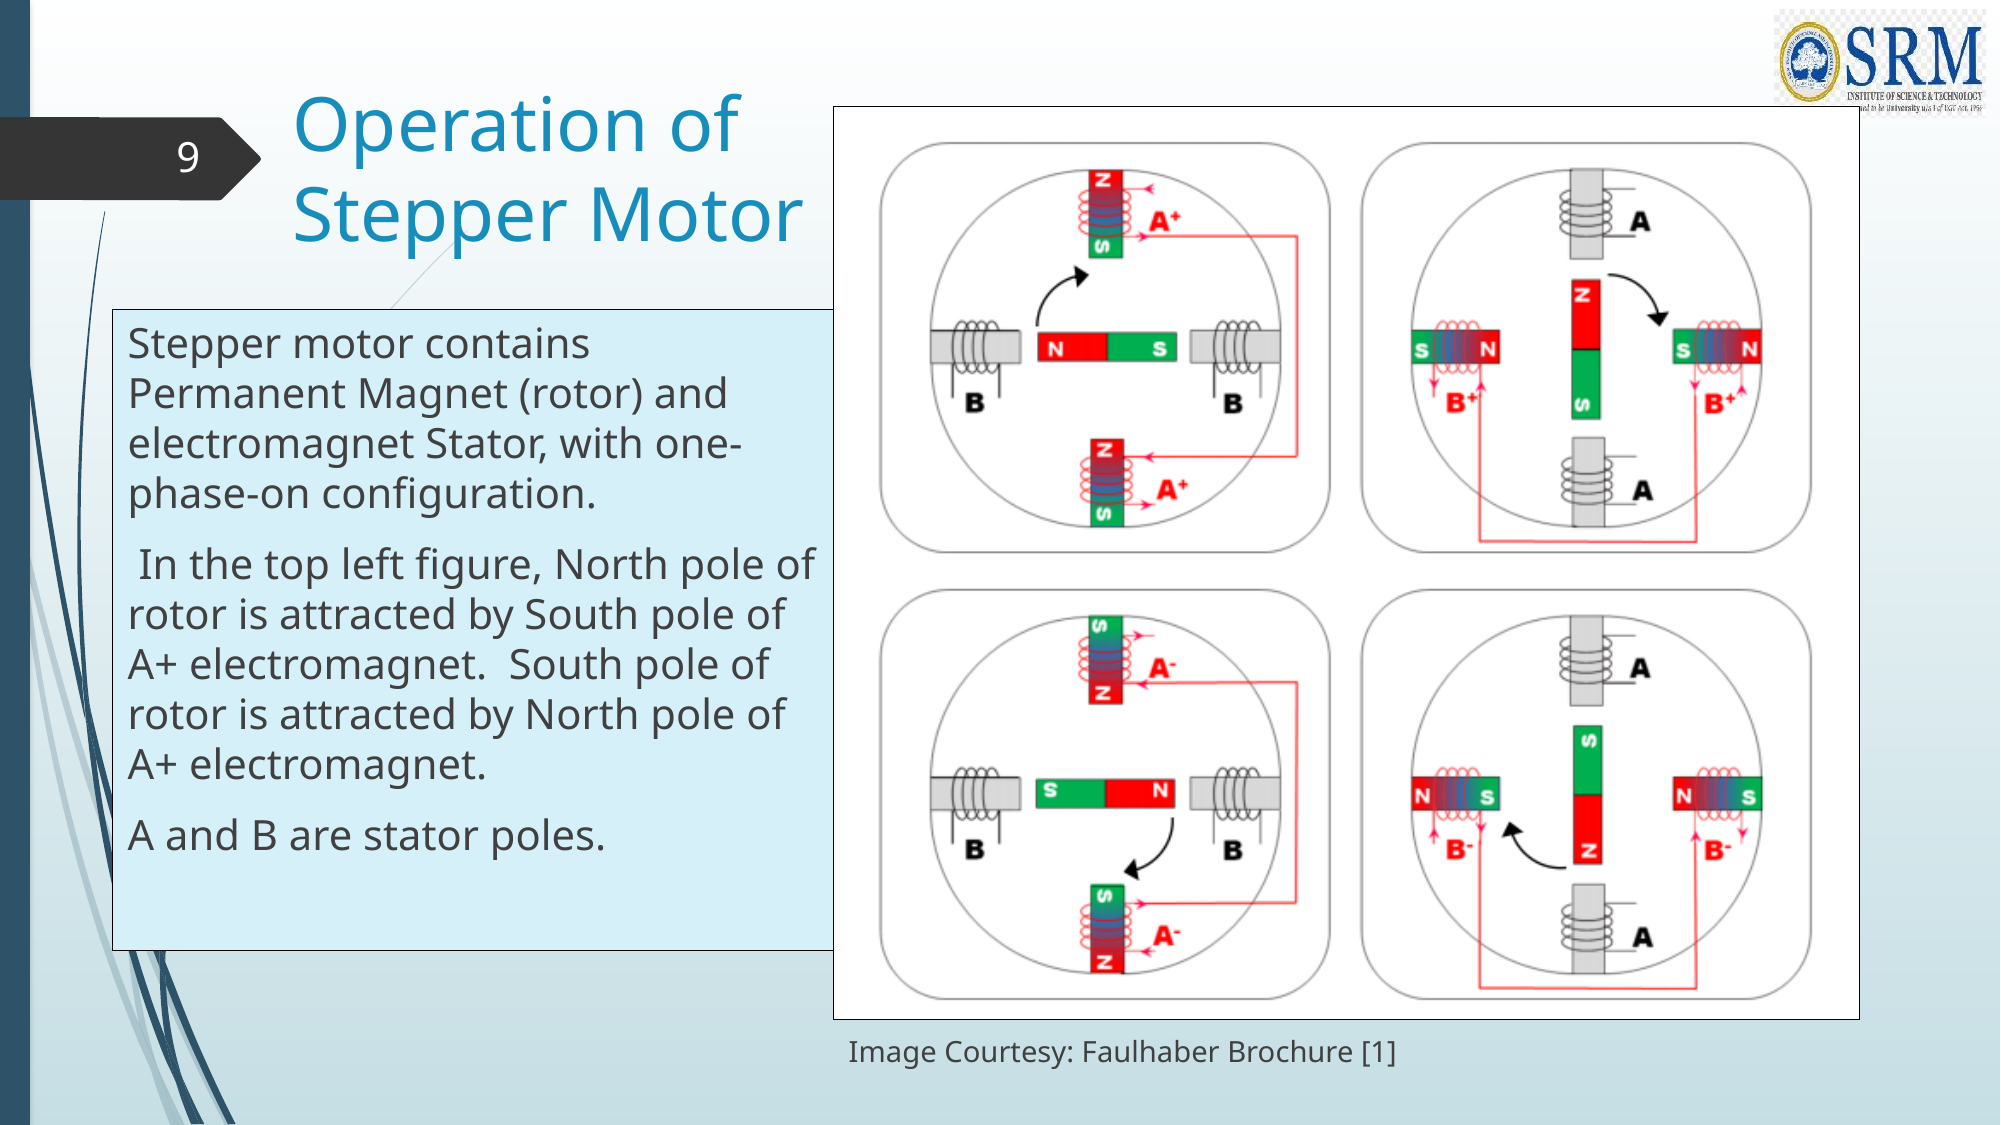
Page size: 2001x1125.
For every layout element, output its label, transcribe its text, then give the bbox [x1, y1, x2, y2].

text_box Image Courtesy: Faulhaber Brochure [1] [833, 1027, 1590, 1088]
picture [833, 9, 1987, 1020]
slide_number 9 [87, 129, 216, 190]
list Stepper motor contains Permanent Magnet (rotor) and electromagnet Stator, with one-phase-on configuration. In the top left figure, North pole of rotor is attracted by South pole of A+ electromagnet. South pole of rotor is attracted by North pole of A+ electromagnet. A and B are stator poles. [112, 309, 828, 951]
title Operation of Stepper Motor [277, 68, 829, 287]
